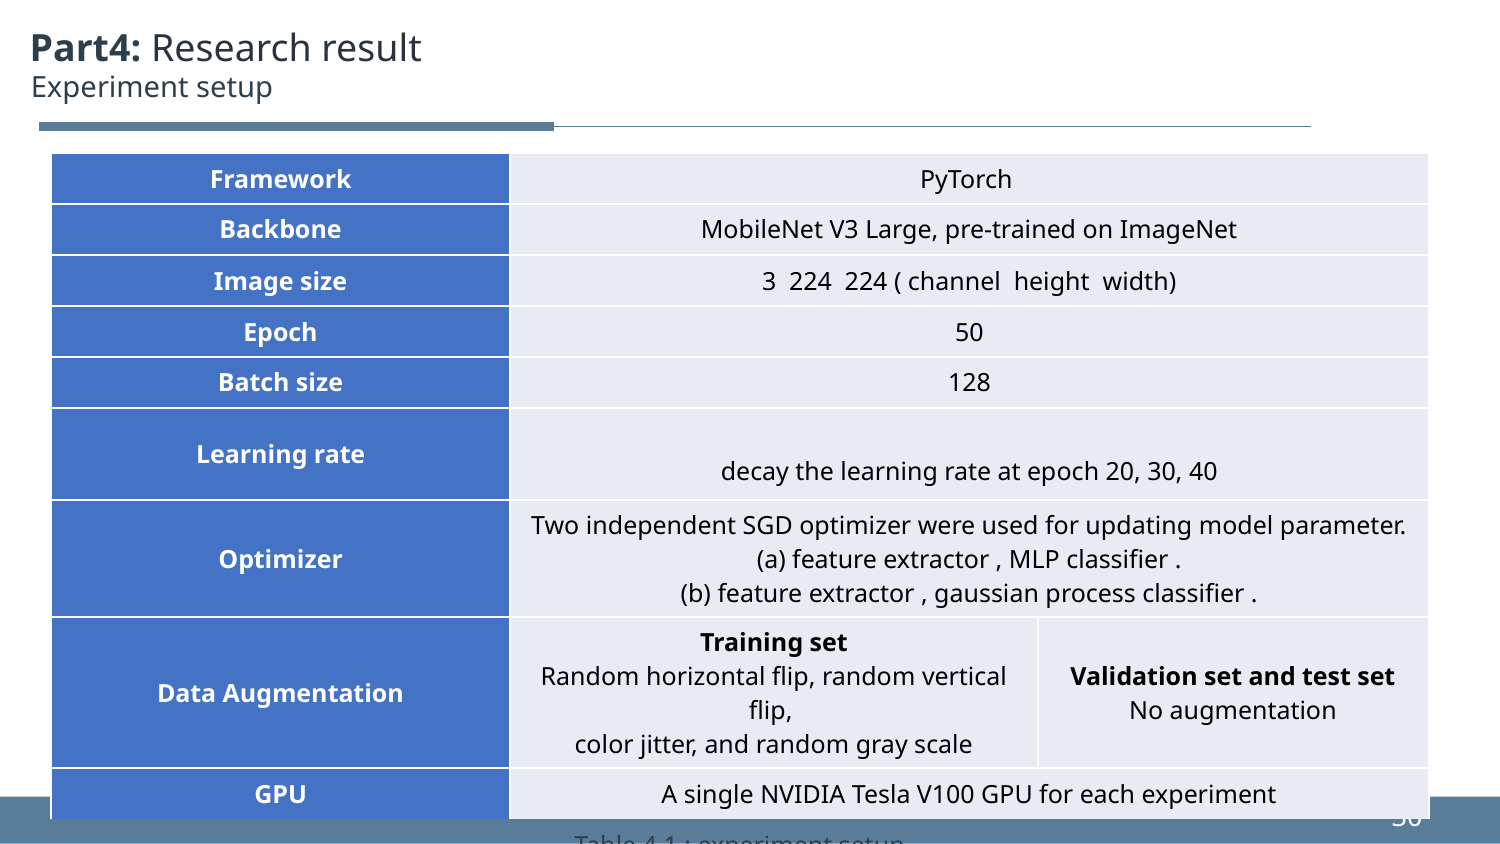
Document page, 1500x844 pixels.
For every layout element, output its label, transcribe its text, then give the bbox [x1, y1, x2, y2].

text_box Part4: Research result Experiment setup [14, 16, 1445, 146]
slide_number 30 [1100, 795, 1438, 841]
